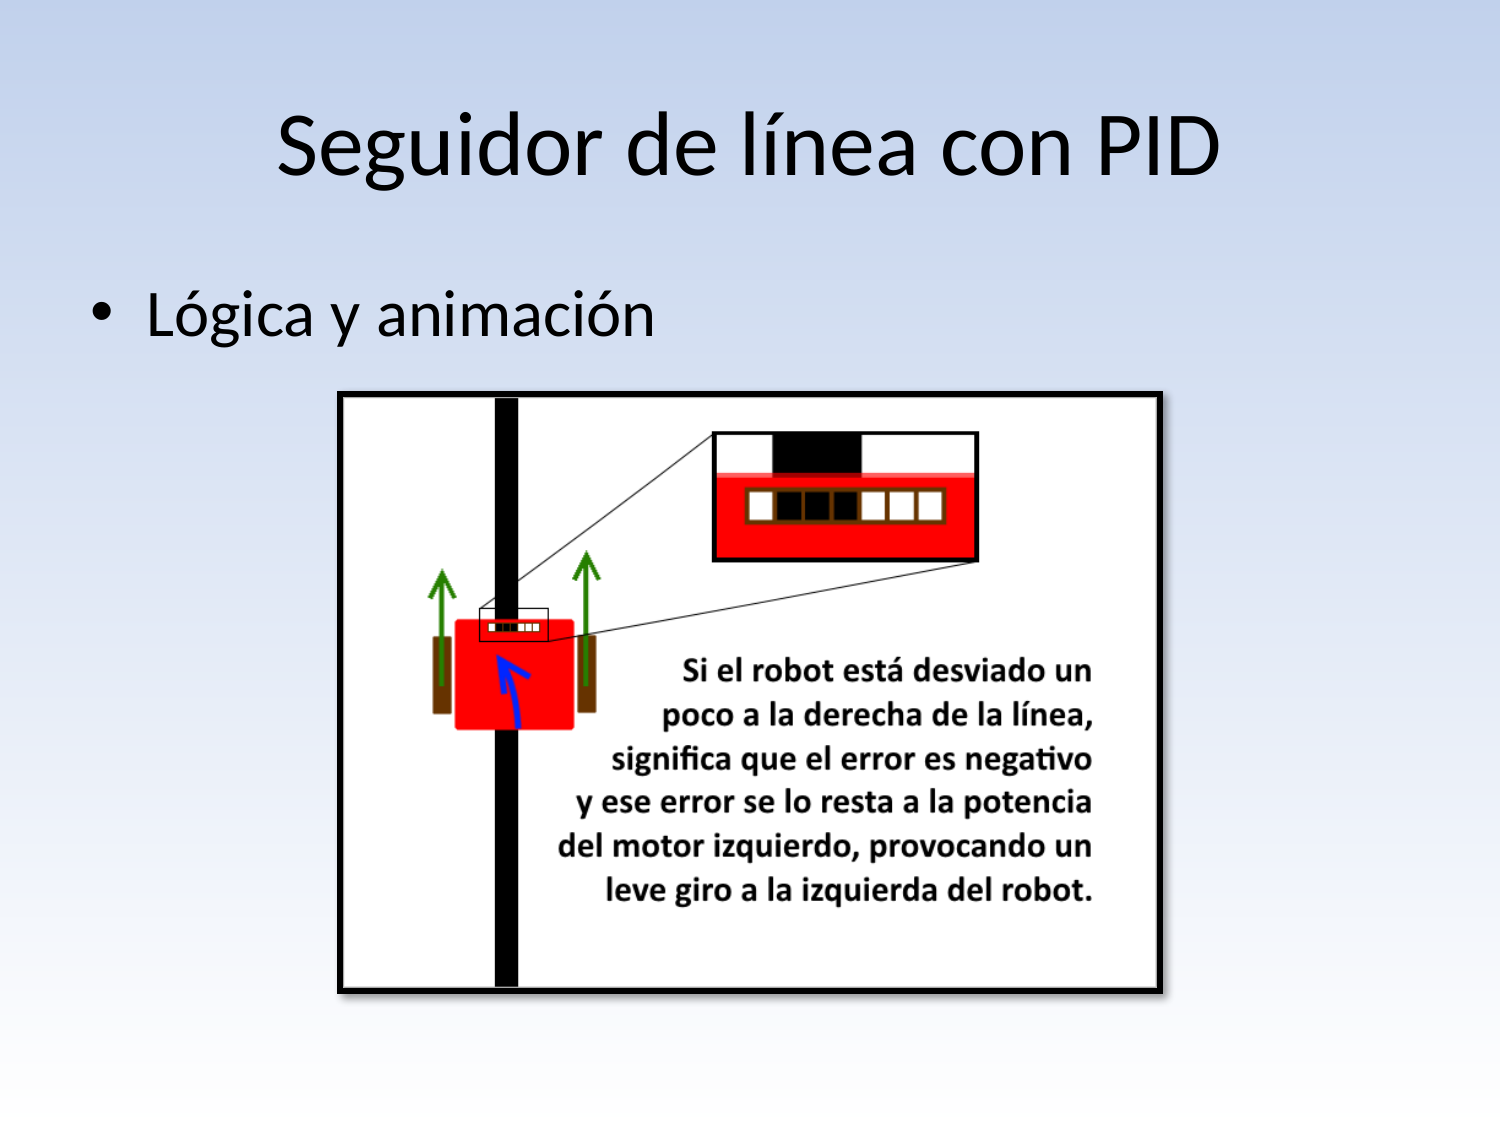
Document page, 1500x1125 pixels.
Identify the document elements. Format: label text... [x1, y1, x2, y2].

title Seguidor de línea con PID [75, 45, 1425, 233]
list Lógica y animación [75, 262, 1425, 1005]
picture [343, 396, 1157, 988]
